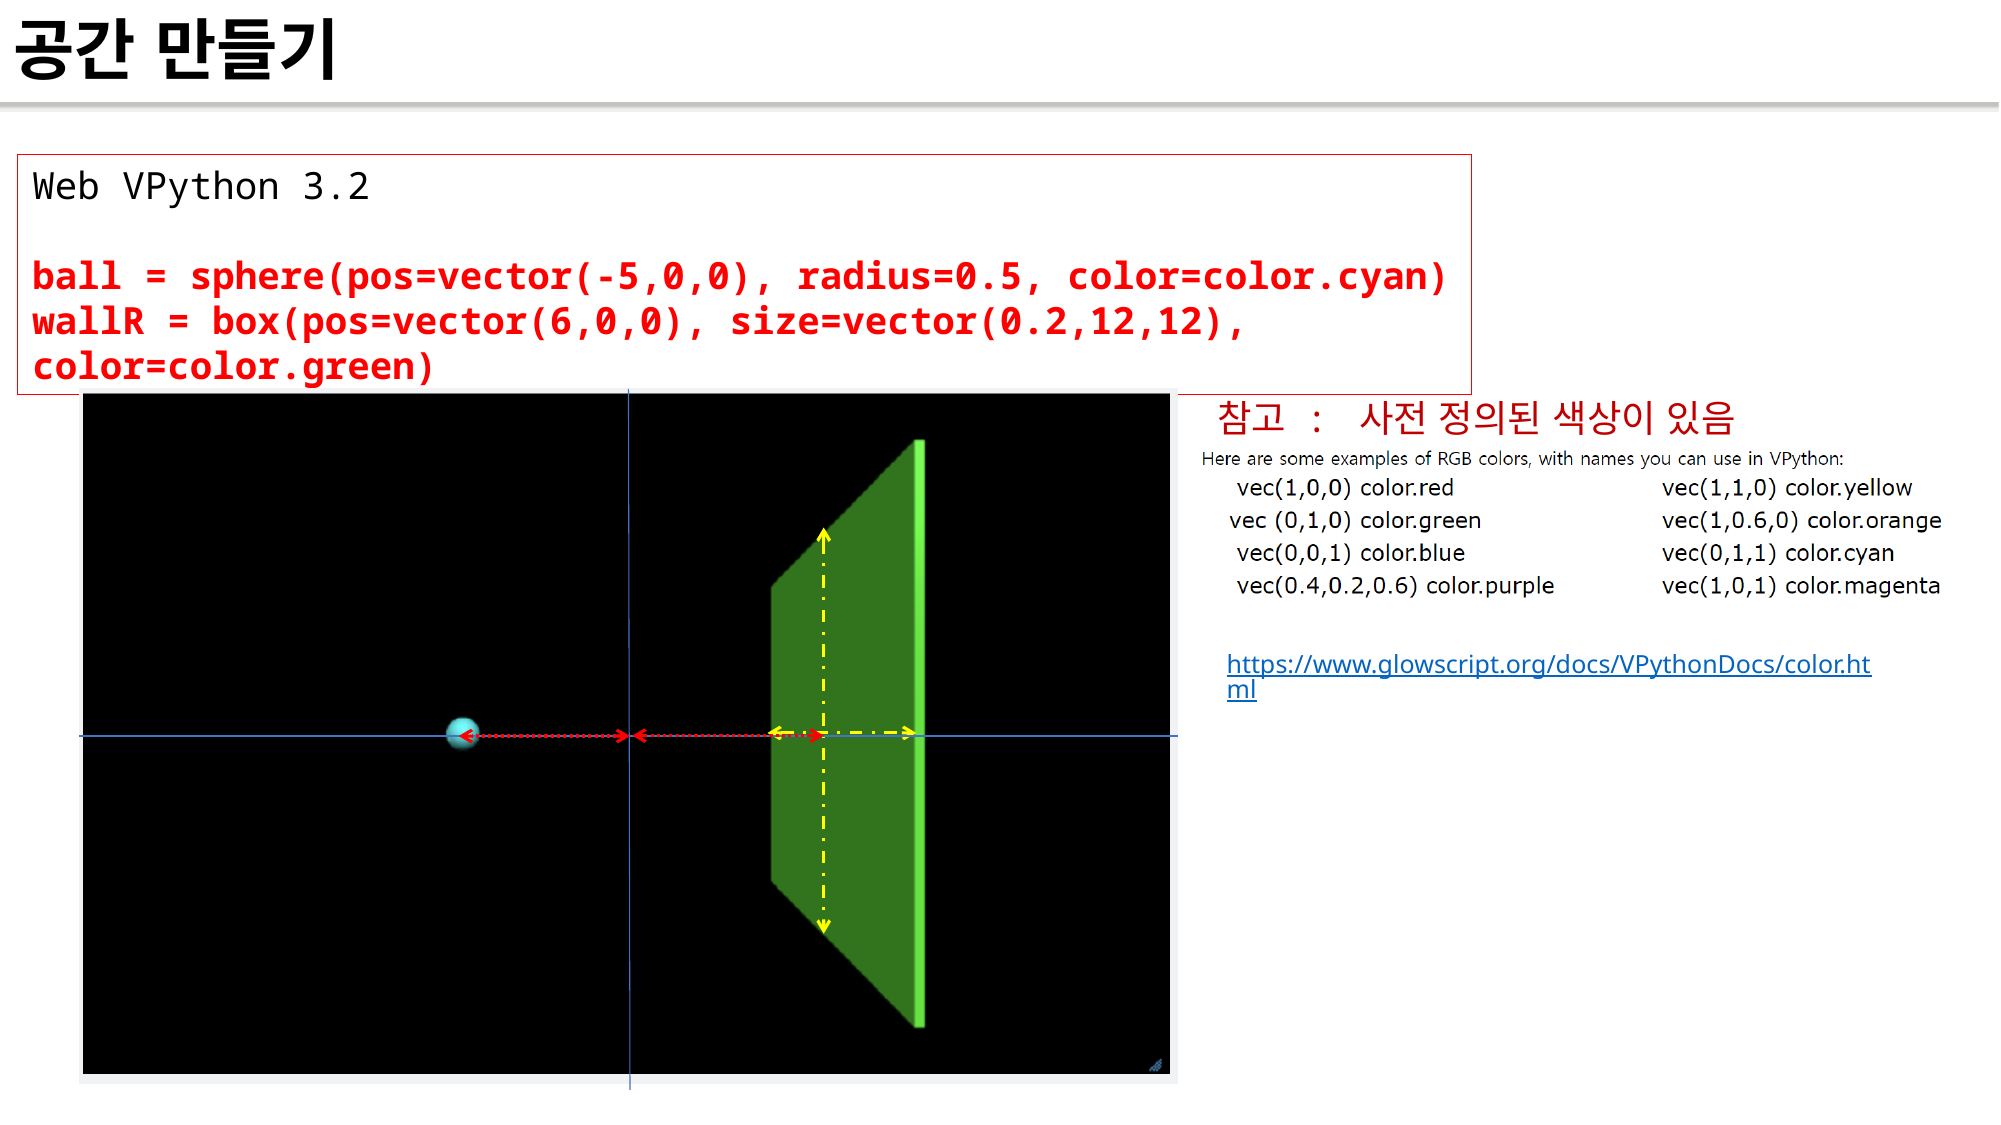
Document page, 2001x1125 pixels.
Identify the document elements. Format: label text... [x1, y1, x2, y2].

text_box 참고 : 사전 정의된 색상이 있음 [1202, 387, 1751, 448]
picture [79, 737, 628, 1084]
picture [1197, 448, 1962, 607]
text_box Web VPython 3.2 ball = sphere(pos=vector(-5,0,0), radius=0.5, color=color.cyan) wallR = box(pos=vector(6,0,0), size=vector(0.2,12,12), color=color.green) [17, 154, 1472, 395]
picture [0, 102, 2000, 112]
text_box https://www.glowscript.org/docs/VPythonDocs/color.html [1211, 640, 1905, 690]
picture [79, 388, 628, 735]
picture [630, 388, 1178, 735]
title 공간 만들기 [0, 6, 2000, 99]
picture [630, 737, 1178, 1084]
